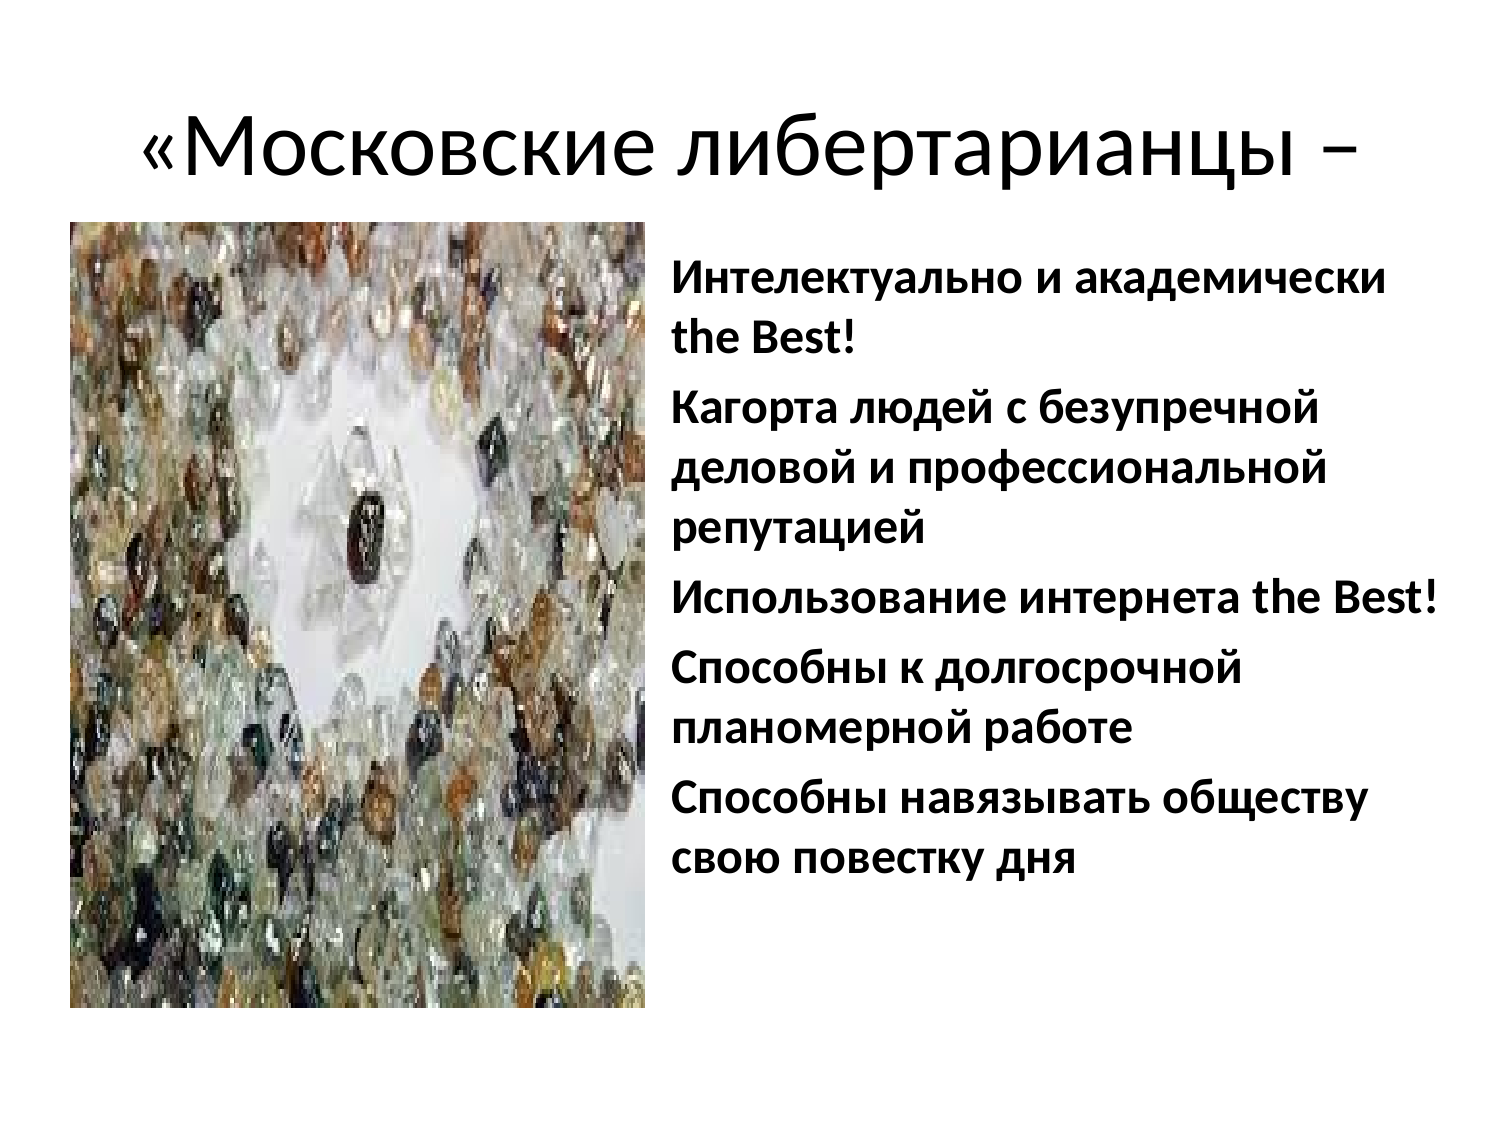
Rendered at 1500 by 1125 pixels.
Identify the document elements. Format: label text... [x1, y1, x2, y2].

list Интелектуально и академически the Best! Кагорта людей с безупречной деловой и профессиональной репутацией Использование интернета the Best! Способны к долгосрочной планомерной работе Способны навязывать обществу свою повестку дня [656, 222, 1465, 1032]
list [70, 222, 645, 1008]
title «Московские либертарианцы – [75, 45, 1425, 233]
